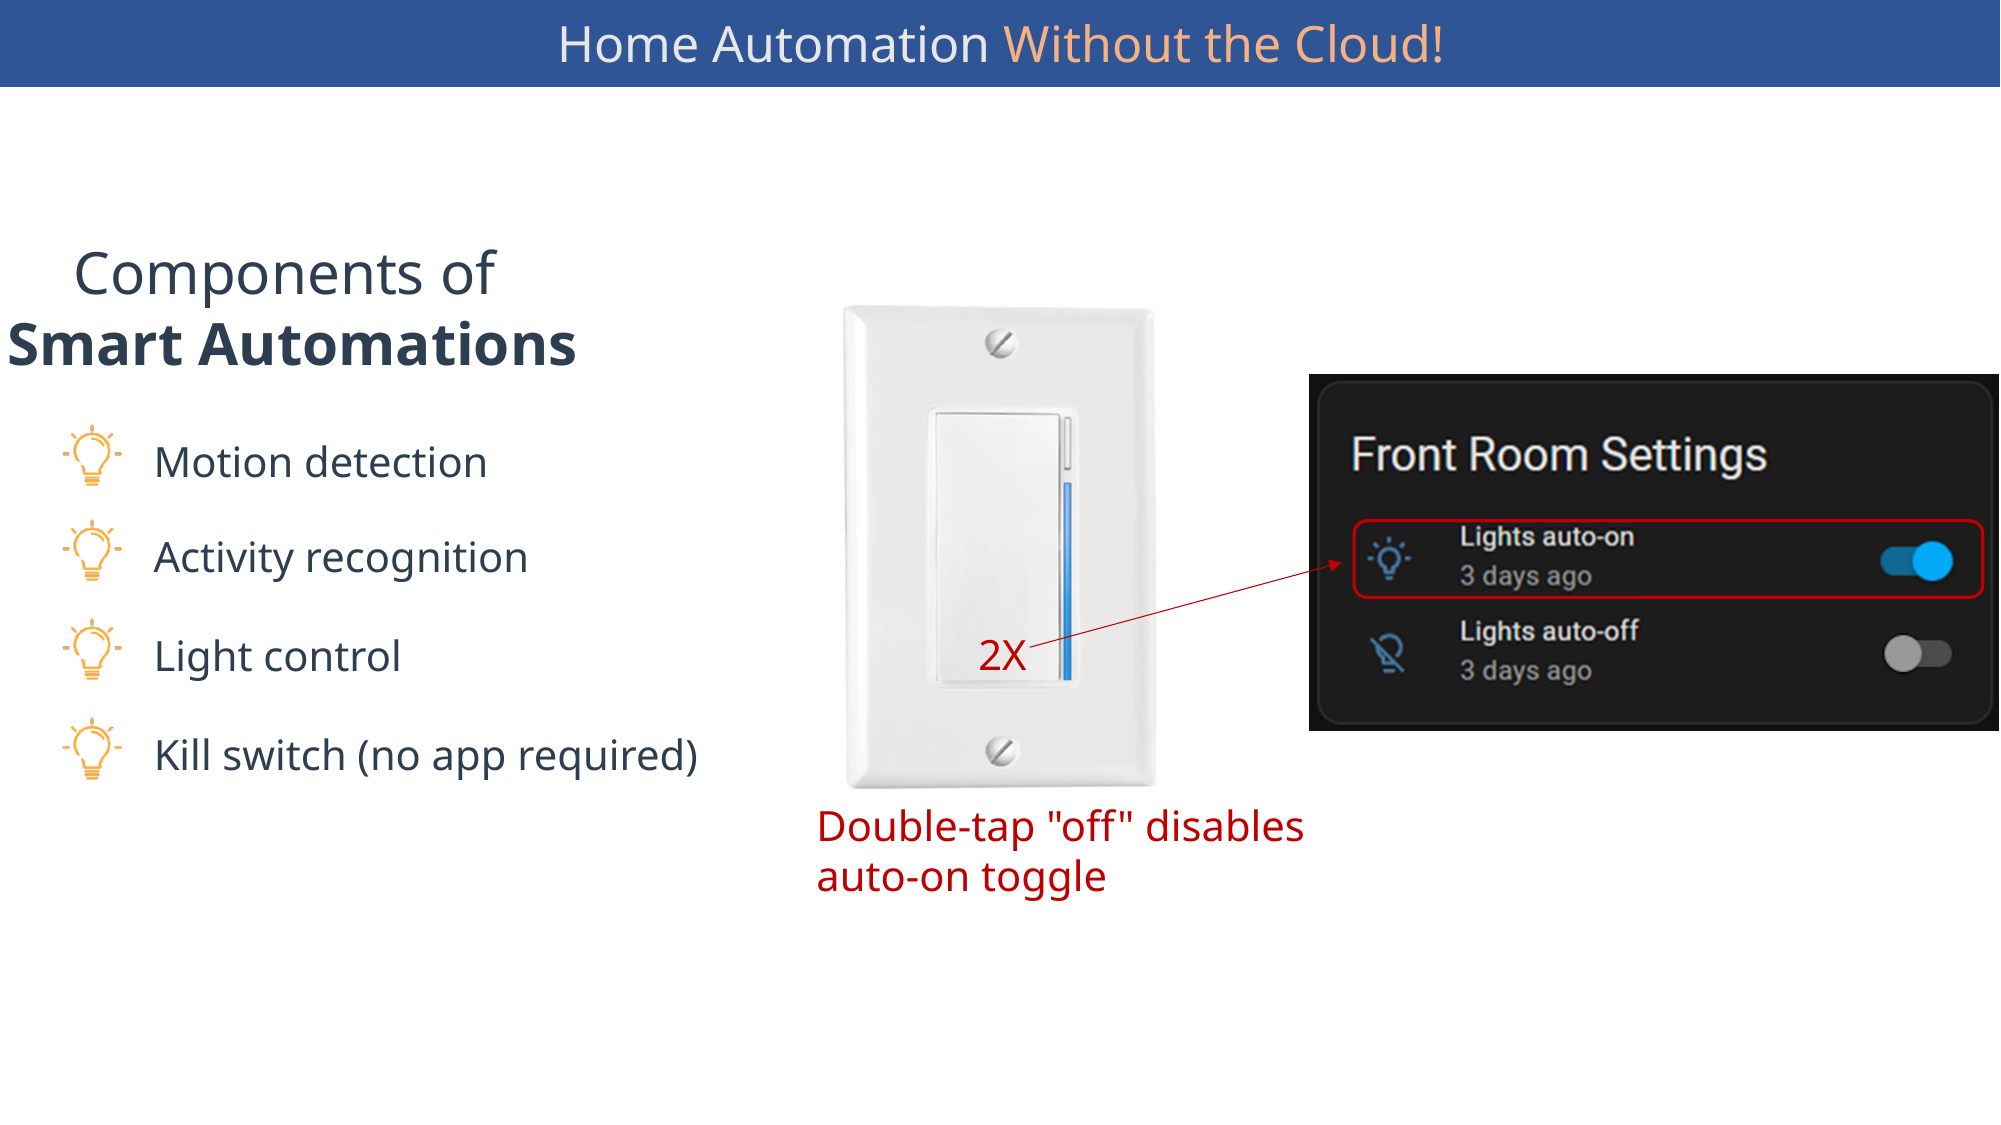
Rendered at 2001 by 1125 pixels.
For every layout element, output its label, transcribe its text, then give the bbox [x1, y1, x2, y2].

text_box Components of Smart Automations [0, 229, 592, 385]
text_box Kill switch (no app required) [138, 721, 802, 787]
text_box Light control [138, 622, 450, 687]
text_box Home Automation Without the Cloud! [353, 5, 1649, 81]
picture [56, 423, 127, 489]
picture [56, 518, 127, 584]
picture [840, 302, 1159, 789]
text_box Motion detection [138, 427, 521, 493]
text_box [1029, 562, 1342, 648]
picture [1309, 374, 1999, 731]
text_box Activity recognition [138, 522, 567, 588]
text_box Double-tap "off" disables auto-on toggle [801, 791, 1327, 907]
picture [56, 716, 127, 783]
text_box [0, 0, 2000, 88]
picture [56, 617, 127, 684]
